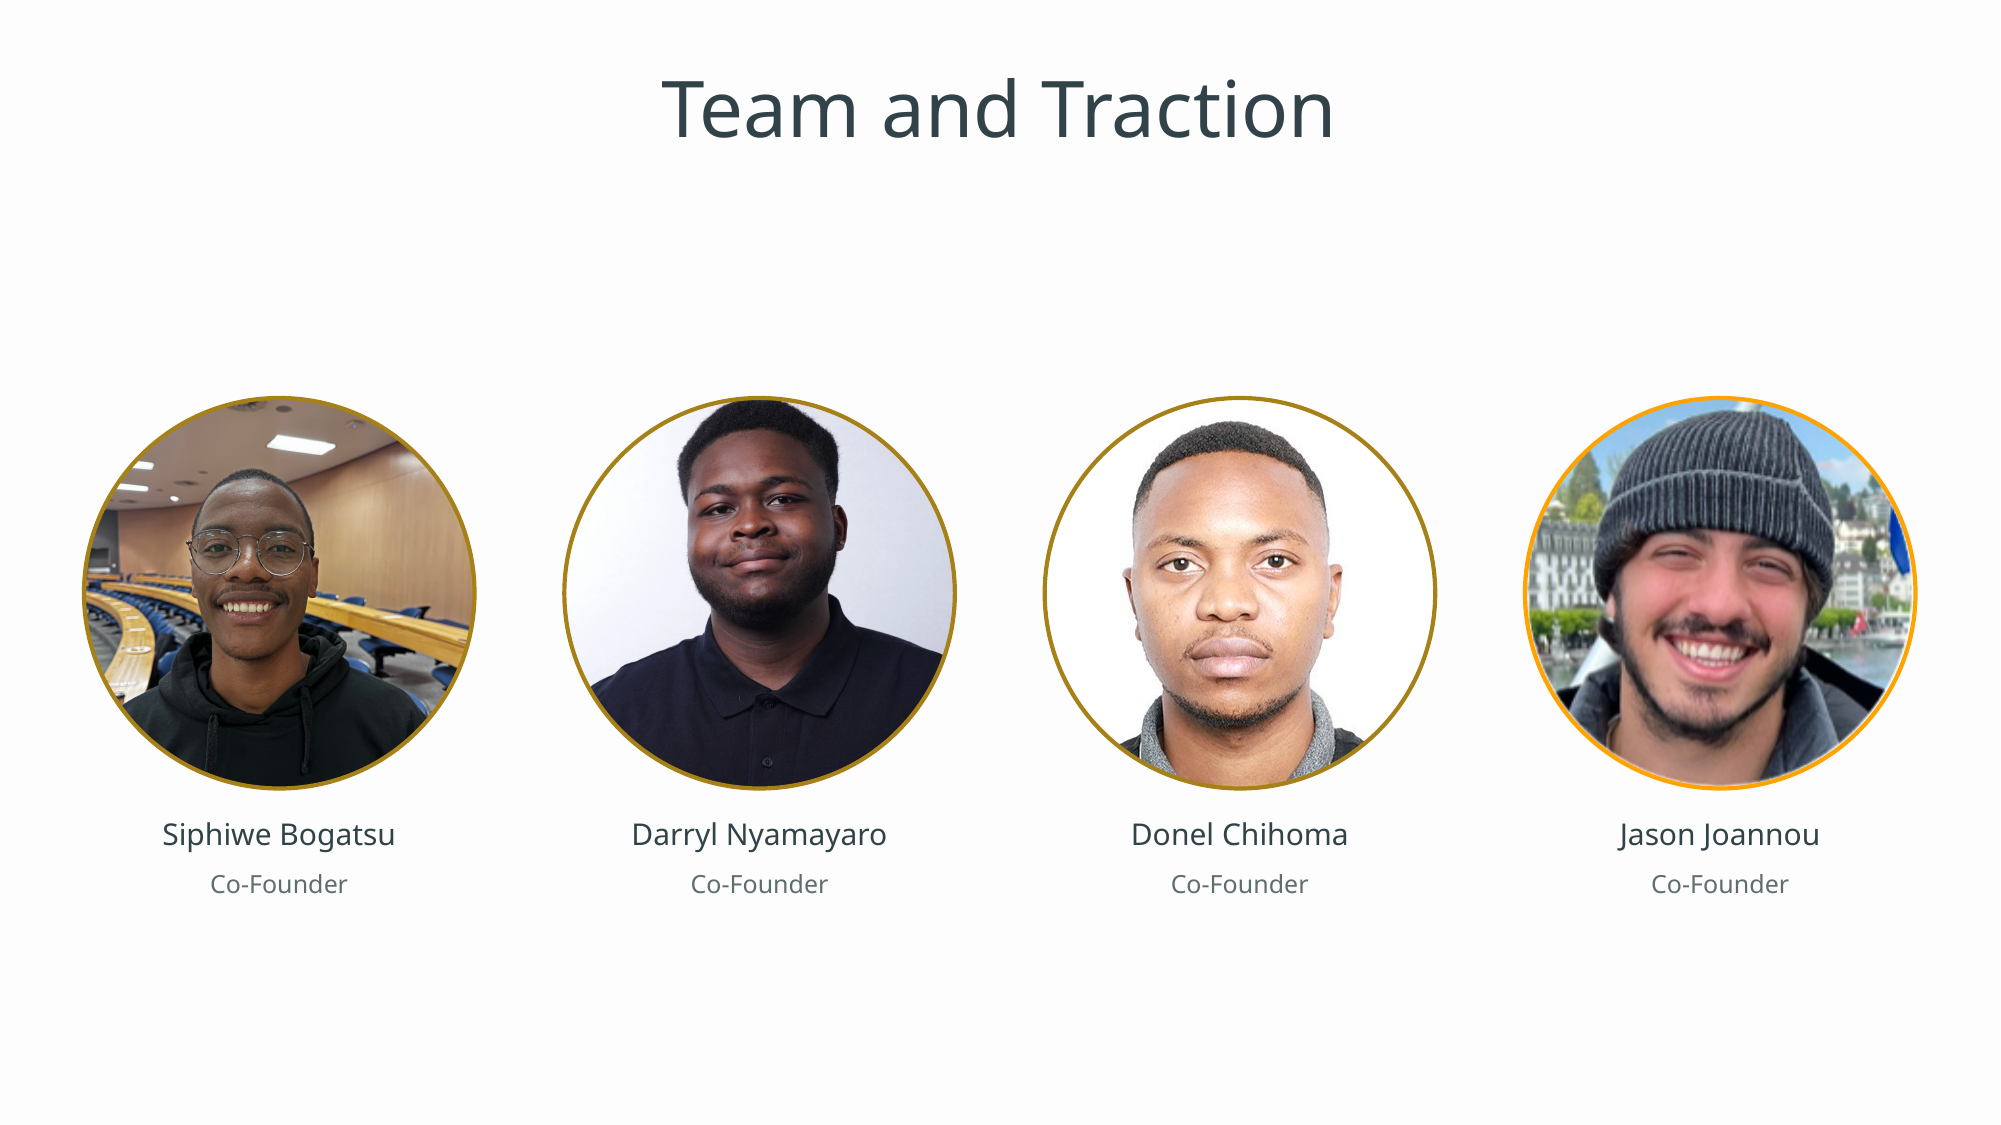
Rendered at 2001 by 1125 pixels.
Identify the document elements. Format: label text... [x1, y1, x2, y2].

picture [564, 397, 956, 789]
text_box Jason Joannou [1498, 809, 1942, 852]
picture [83, 397, 475, 789]
text_box Donel Chihoma [1018, 809, 1462, 852]
text_box Co-Founder [538, 863, 981, 899]
text_box Co-Founder [1018, 863, 1462, 899]
text_box Darryl Nyamayaro [538, 809, 981, 852]
text_box Team and Traction [0, 61, 2000, 154]
text_box Co-Founder [1498, 863, 1942, 899]
picture [1044, 397, 1436, 789]
text_box Siphiwe Bogatsu [57, 809, 501, 852]
text_box Co-Founder [57, 863, 501, 899]
picture [1524, 397, 1916, 789]
